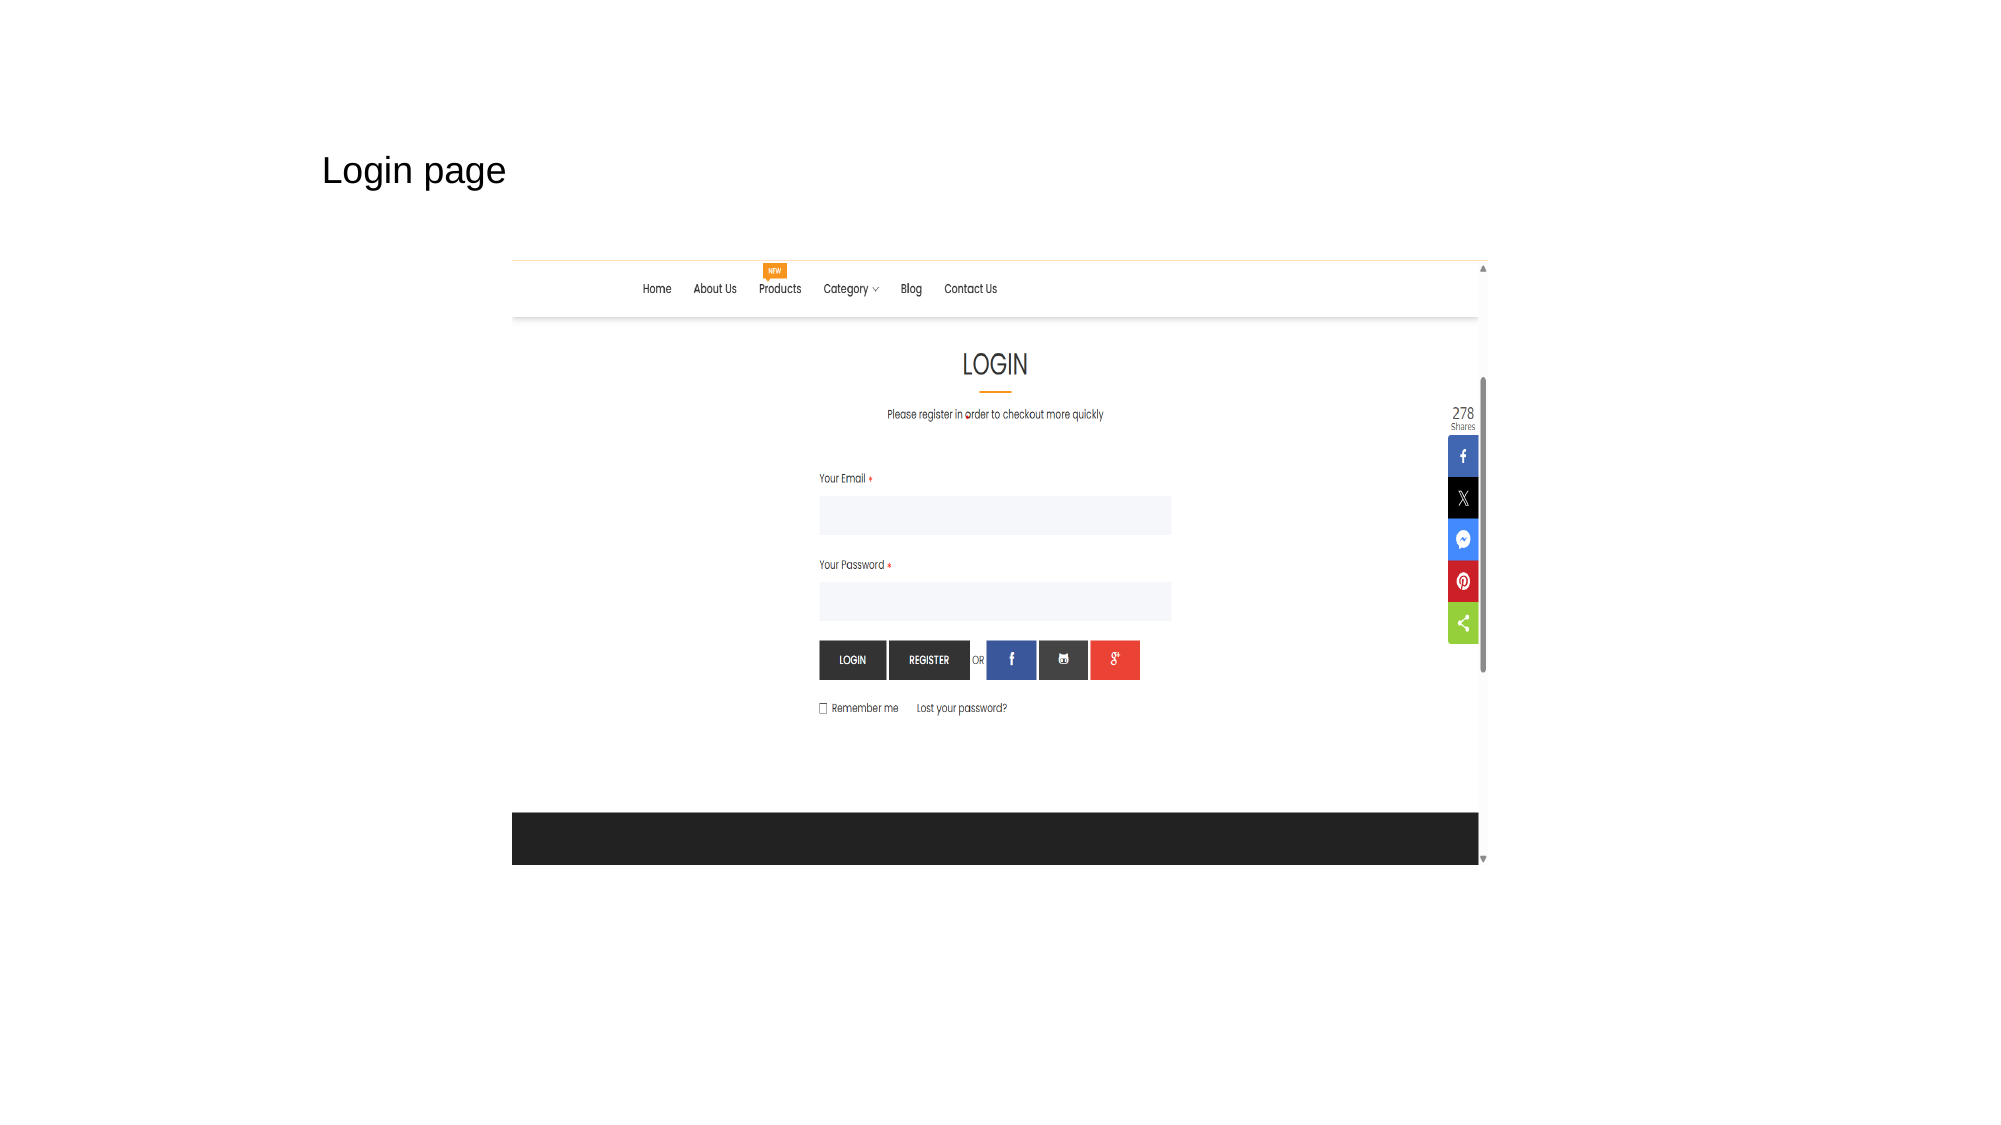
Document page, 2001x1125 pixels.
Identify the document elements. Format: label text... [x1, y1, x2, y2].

text_box Login page [307, 138, 1307, 199]
picture [512, 259, 1488, 865]
